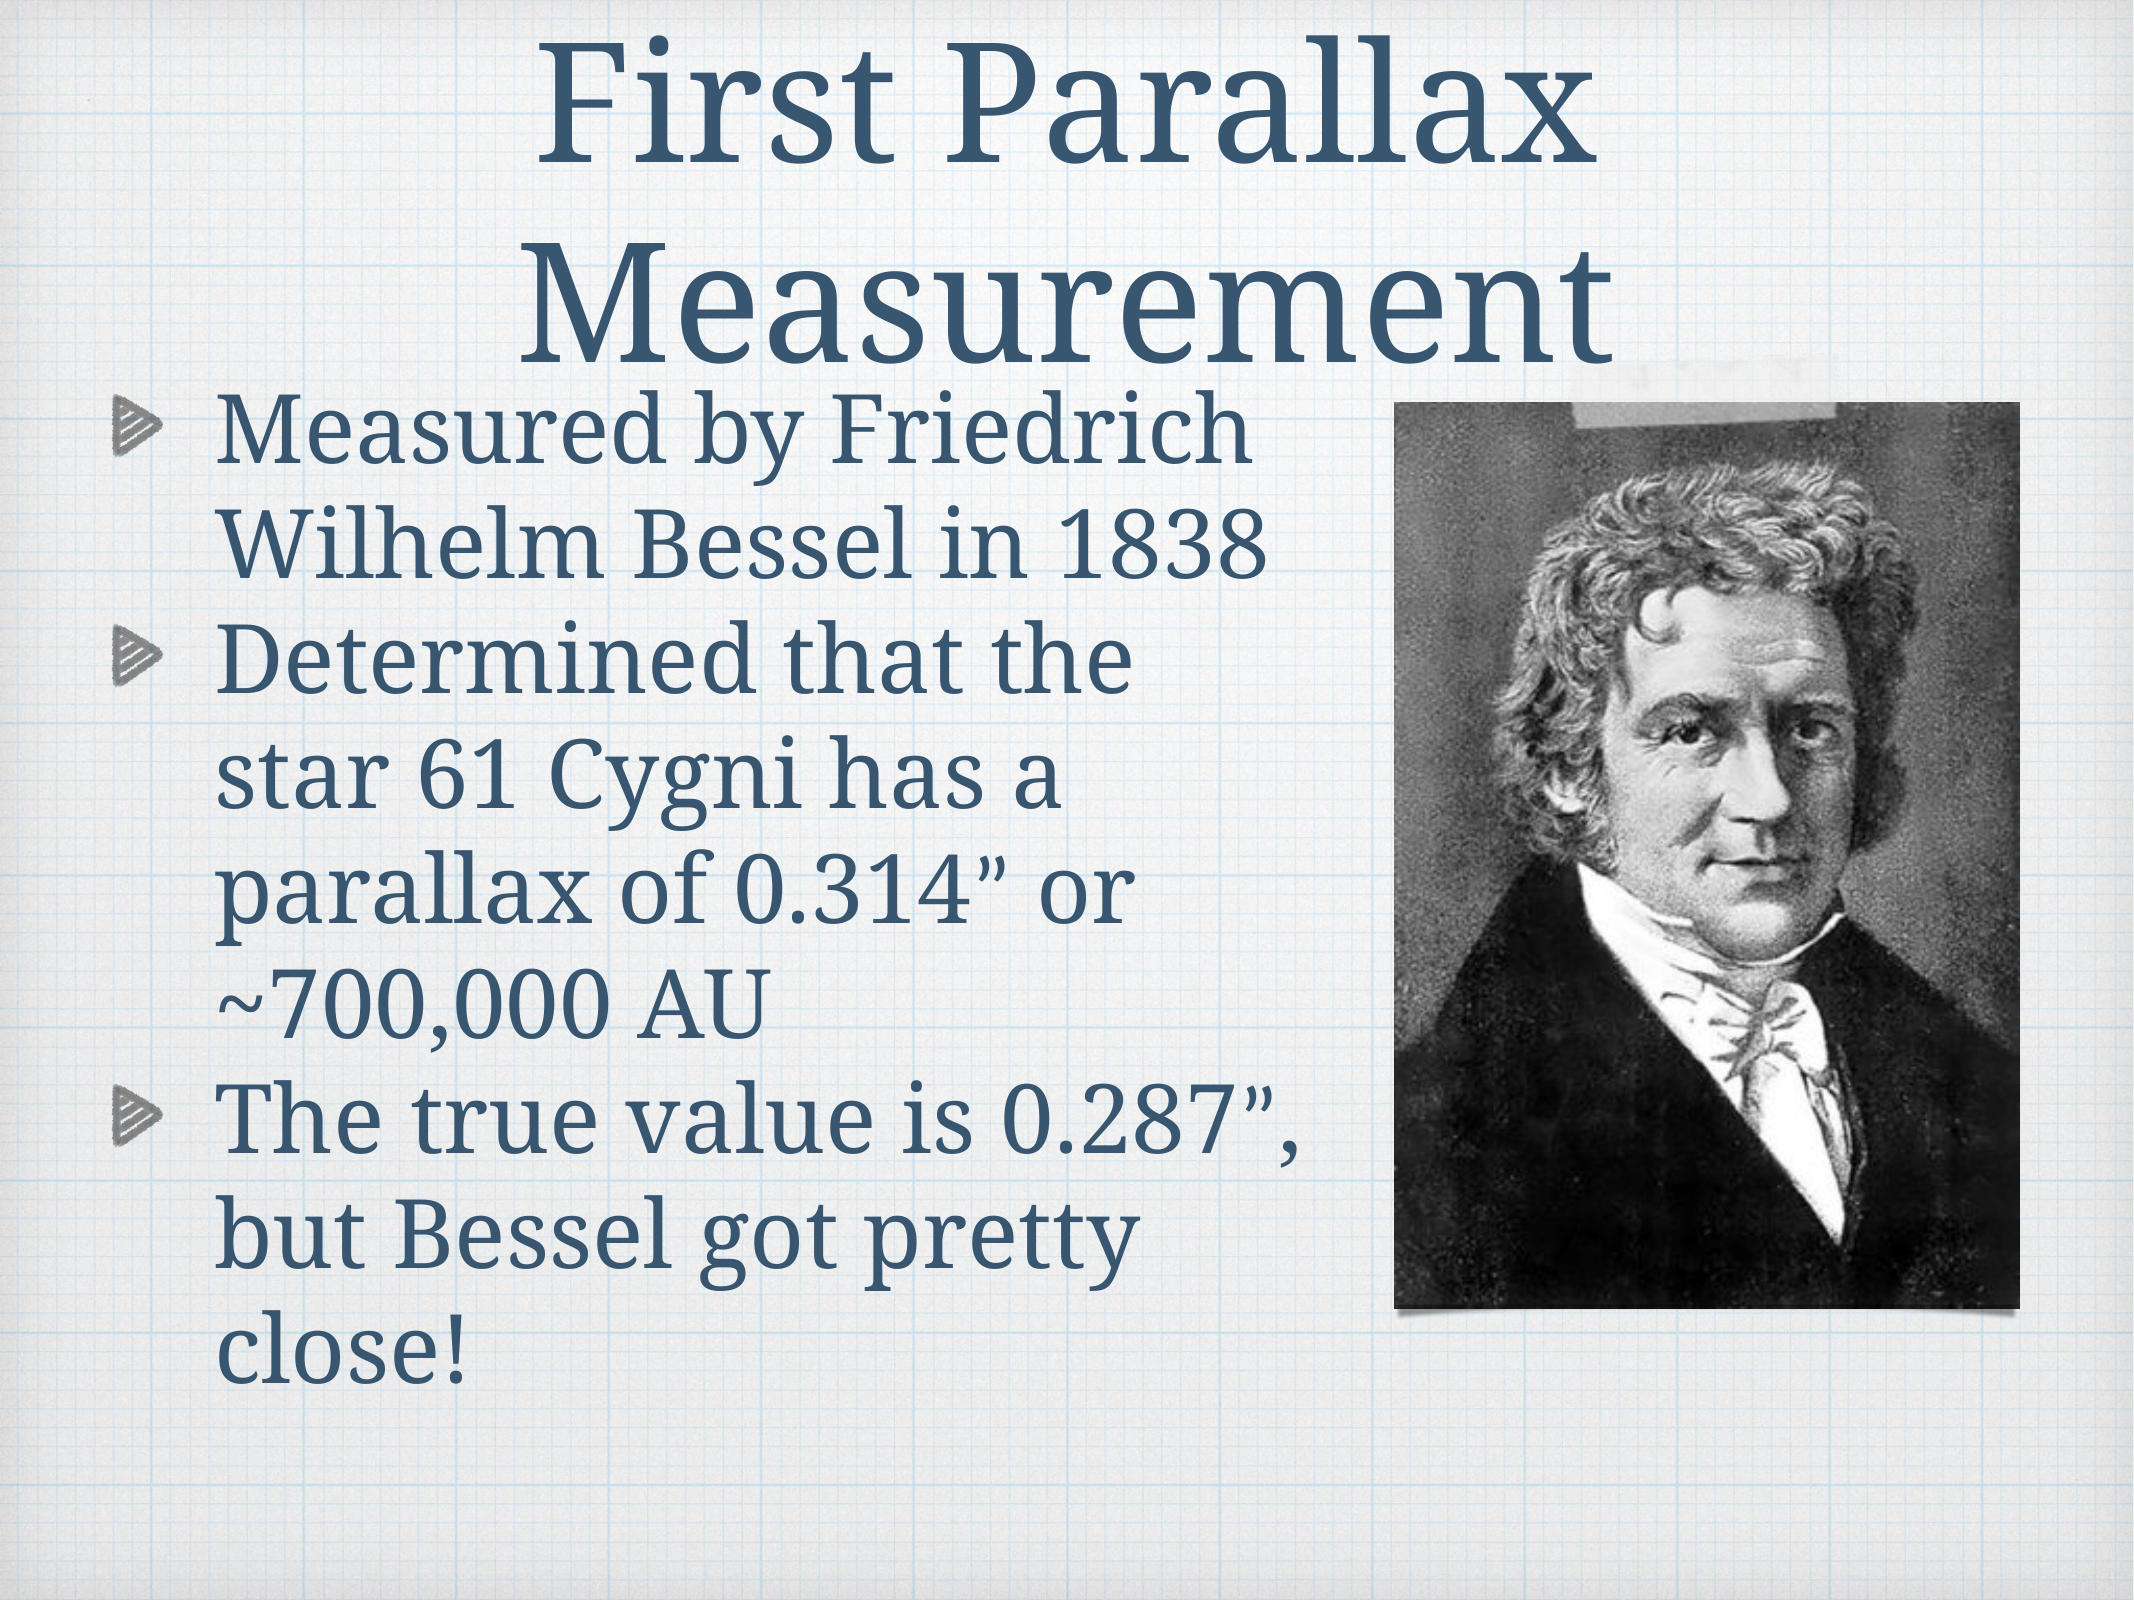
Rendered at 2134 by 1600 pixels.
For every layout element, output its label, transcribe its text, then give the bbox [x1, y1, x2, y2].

picture [0, 0, 2134, 1600]
picture [110, 1081, 166, 1149]
picture [110, 621, 166, 689]
picture [110, 391, 166, 459]
text_box Measured by Friedrich Wilhelm Bessel in 1838 Determined that the star 61 Cygni has a parallax of 0.314” or ~700,000 AU The true value is 0.287”, but Bessel got pretty close! [101, 335, 1334, 1435]
text_box First Parallax Measurement [2, 0, 2131, 396]
